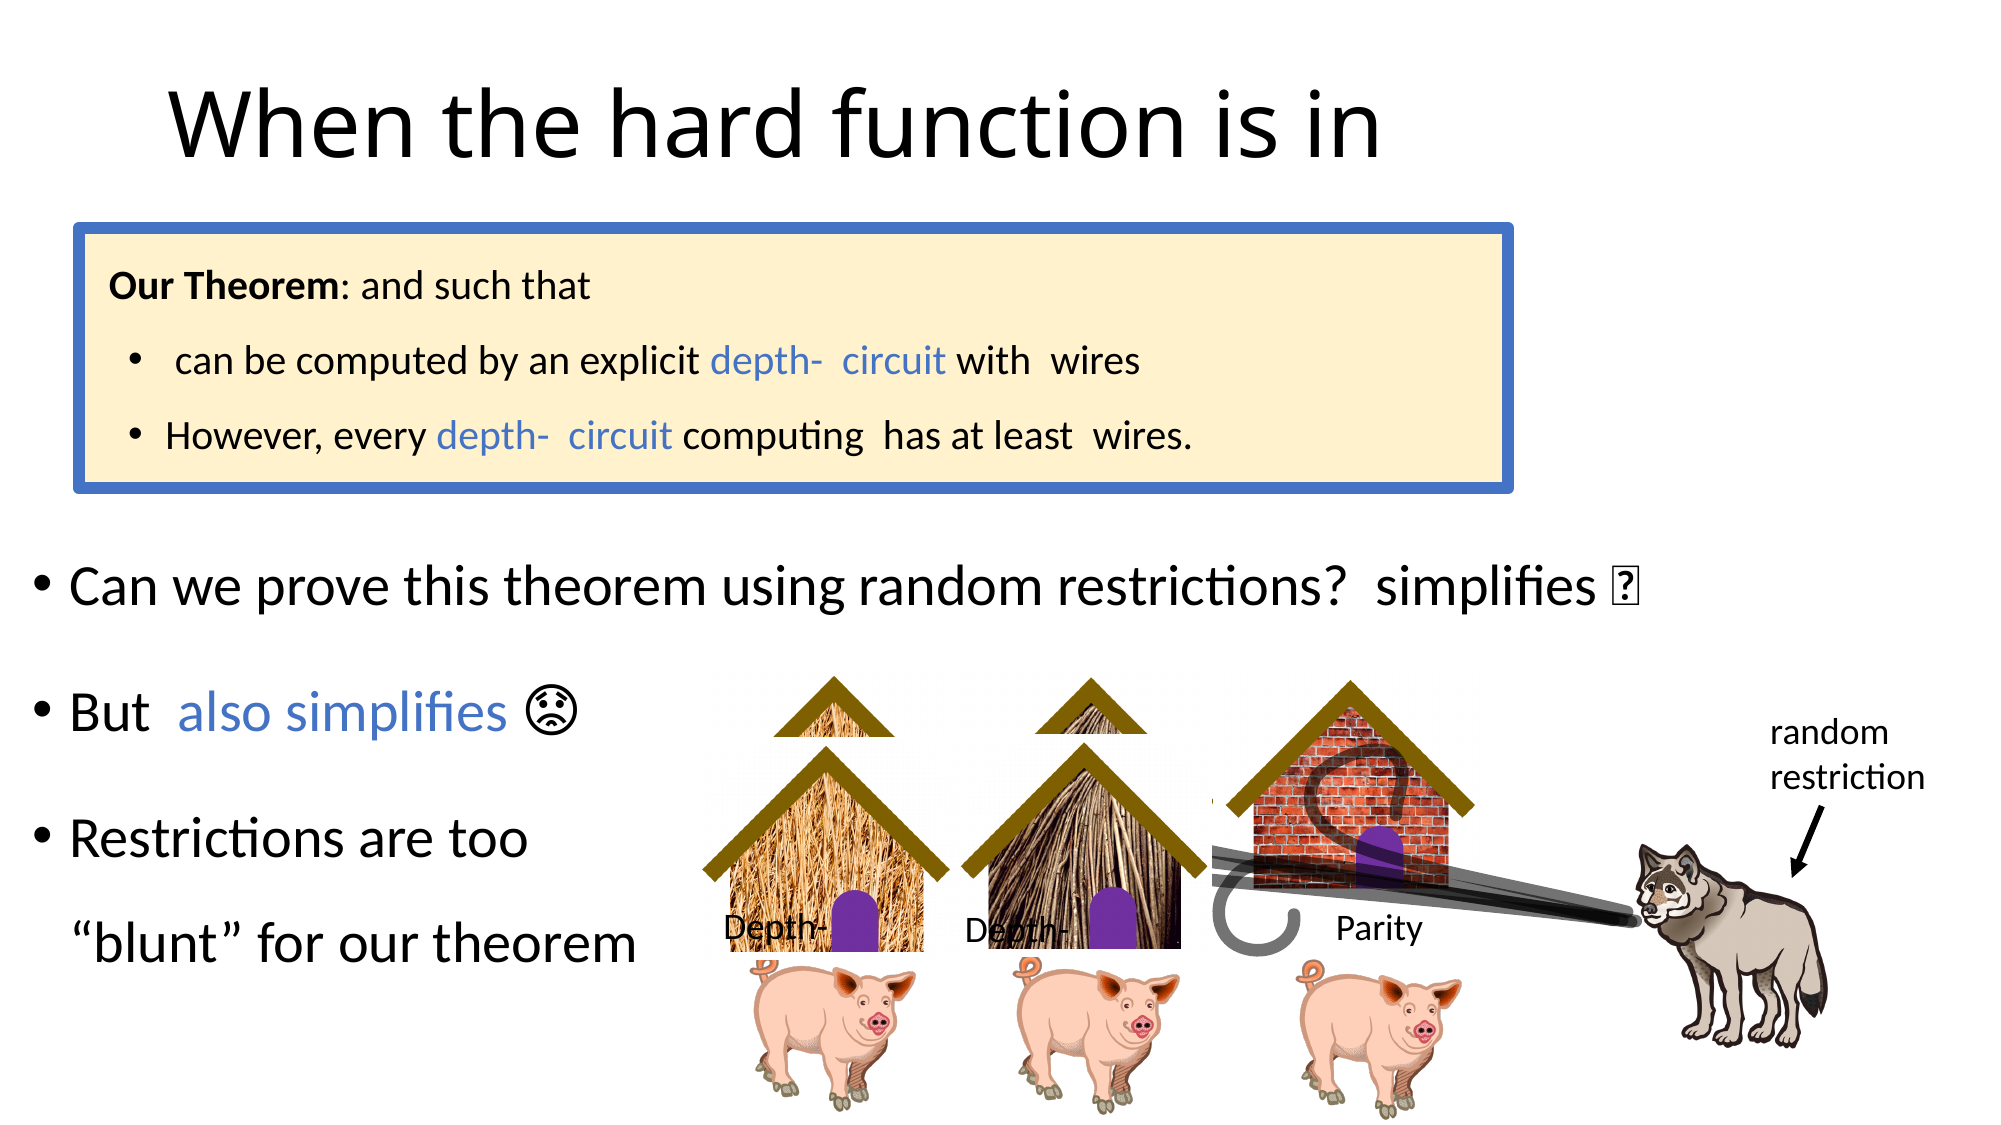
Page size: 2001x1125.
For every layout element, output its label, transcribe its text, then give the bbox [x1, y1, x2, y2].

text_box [1791, 805, 1822, 879]
text_box Parity [1321, 951, 1479, 956]
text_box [1212, 741, 1636, 951]
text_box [1629, 837, 1834, 1055]
picture [1290, 956, 1465, 1125]
picture [696, 667, 1485, 1120]
text_box random restriction [1755, 699, 2000, 805]
